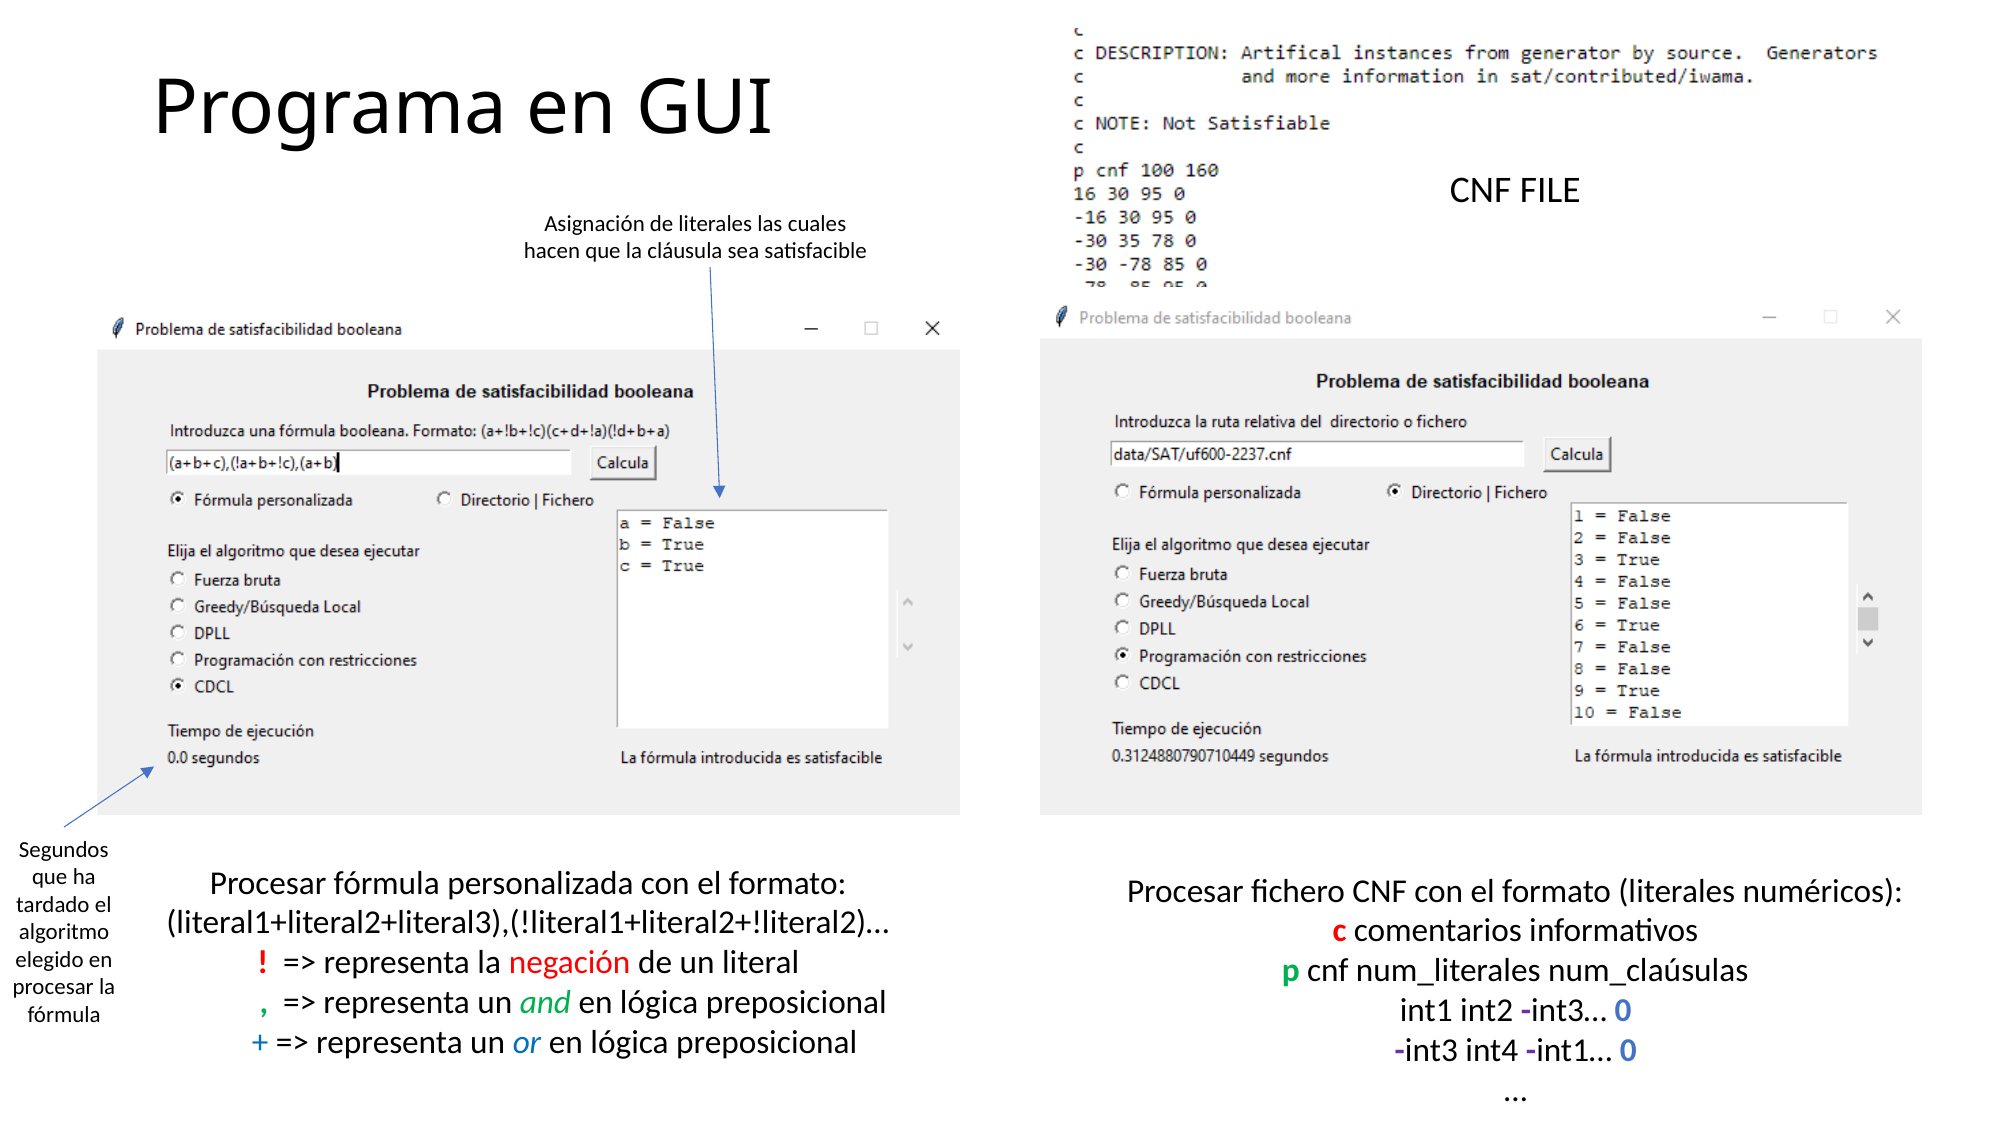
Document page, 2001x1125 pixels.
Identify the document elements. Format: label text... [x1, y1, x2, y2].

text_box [710, 266, 720, 499]
picture [97, 310, 960, 815]
title Programa en GUI [137, 59, 920, 158]
text_box Procesar fichero CNF con el formato (literales numéricos): c comentarios informativos p cnf num_literales num_claúsulas int1 int2 -int3… 0 -int3 int4 -int1… 0 … [1106, 861, 1925, 1116]
text_box Segundos que ha tardado el algoritmo elegido en procesar la fórmula [0, 827, 132, 1034]
text_box Asignación de literales las cuales hacen que la cláusula sea satisfacible [502, 200, 889, 271]
text_box Procesar fórmula personalizada con el formato: (literal1+literal2+literal3),(!literal1+literal2+!literal2)… ! => representa la negación de un literal , => representa un and en lógica preposicional + => representa un or en lógica preposicional [20, 853, 1037, 1068]
picture [1040, 298, 1922, 815]
picture [1061, 28, 1901, 287]
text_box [64, 766, 155, 828]
